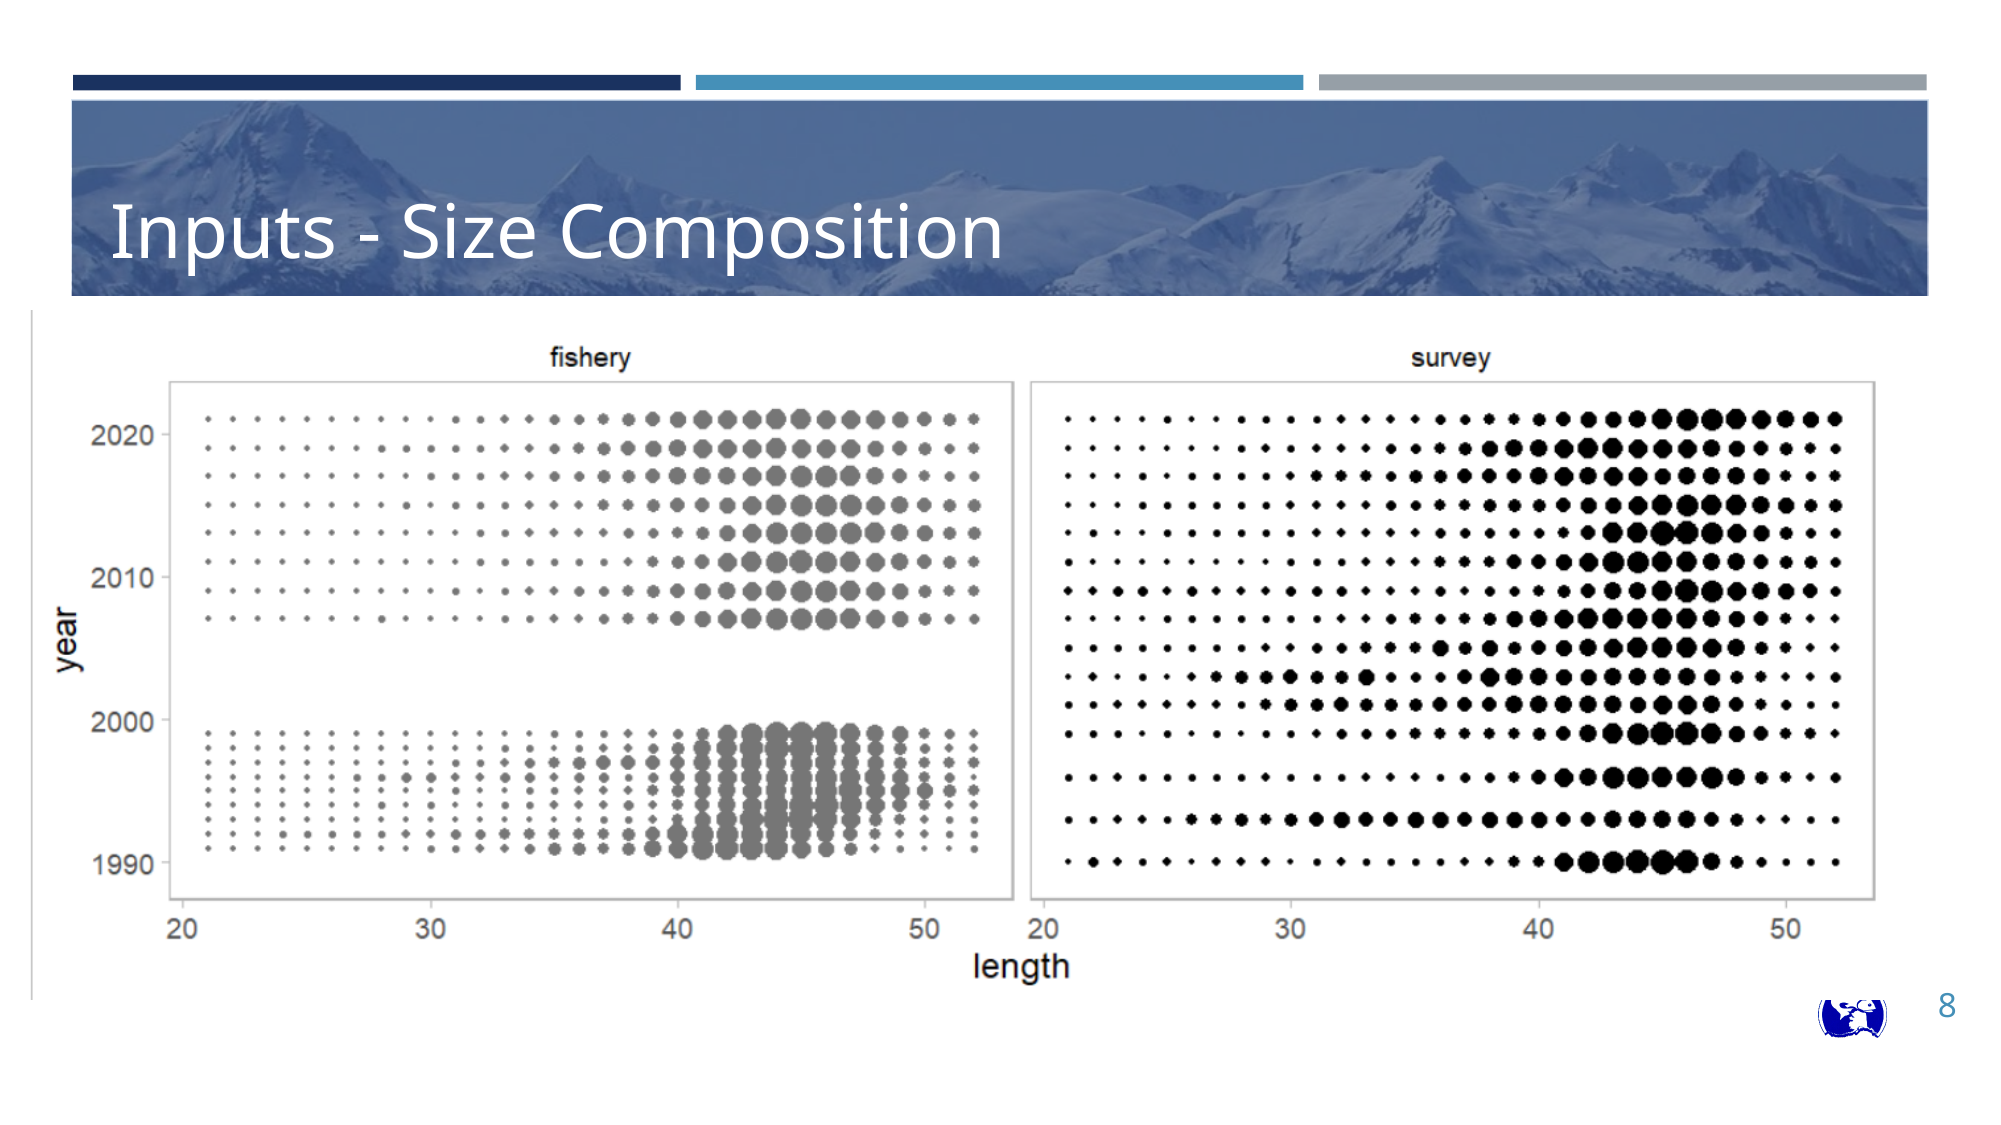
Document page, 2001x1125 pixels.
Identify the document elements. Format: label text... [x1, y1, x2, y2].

title Inputs - Size Composition [95, 115, 1905, 282]
slide_number 8 [1732, 977, 1972, 1037]
picture [30, 310, 1890, 1000]
text_box [71, 99, 1929, 296]
